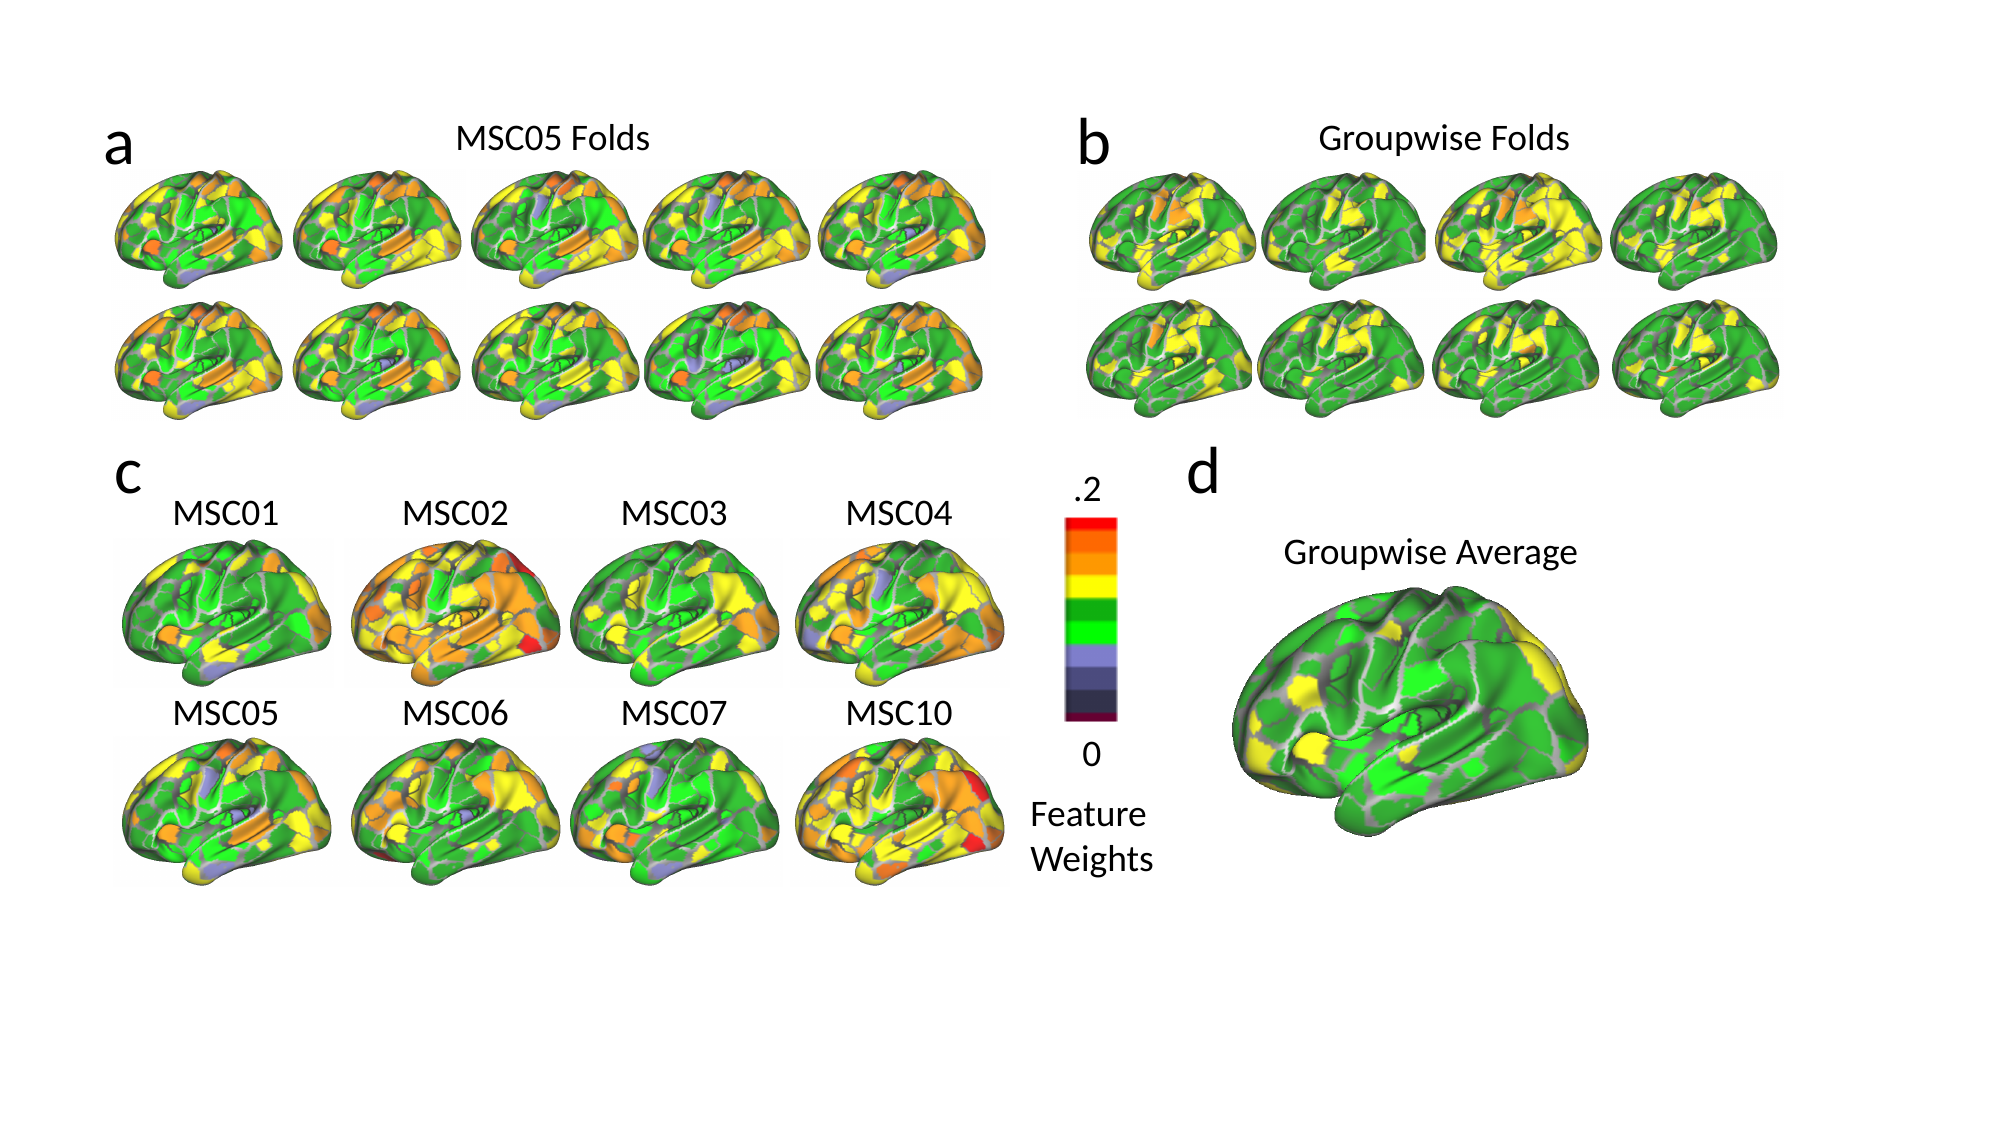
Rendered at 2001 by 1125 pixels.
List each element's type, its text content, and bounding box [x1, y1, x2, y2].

text_box MSC06 [387, 689, 525, 736]
text_box MSC03 [605, 480, 743, 538]
text_box MSC10 [830, 689, 968, 736]
text_box MSC07 [605, 689, 743, 736]
text_box c [99, 419, 181, 514]
picture [113, 736, 783, 887]
picture [113, 538, 334, 689]
text_box Groupwise Folds [1303, 105, 1586, 166]
text_box MSC05 [157, 689, 295, 736]
text_box Groupwise Average [1268, 520, 1594, 580]
picture [1209, 583, 1612, 839]
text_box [1077, 171, 1784, 419]
text_box MSC04 [830, 480, 968, 538]
text_box d [1171, 419, 1253, 514]
text_box MSC01 [157, 480, 295, 538]
picture [790, 736, 1010, 887]
picture [344, 538, 783, 689]
picture [790, 538, 1010, 689]
text_box b [1061, 90, 1144, 186]
text_box MSC02 [387, 480, 525, 538]
text_box a [88, 90, 170, 186]
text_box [1014, 457, 1170, 888]
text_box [111, 169, 991, 421]
text_box MSC05 Folds [440, 105, 723, 166]
